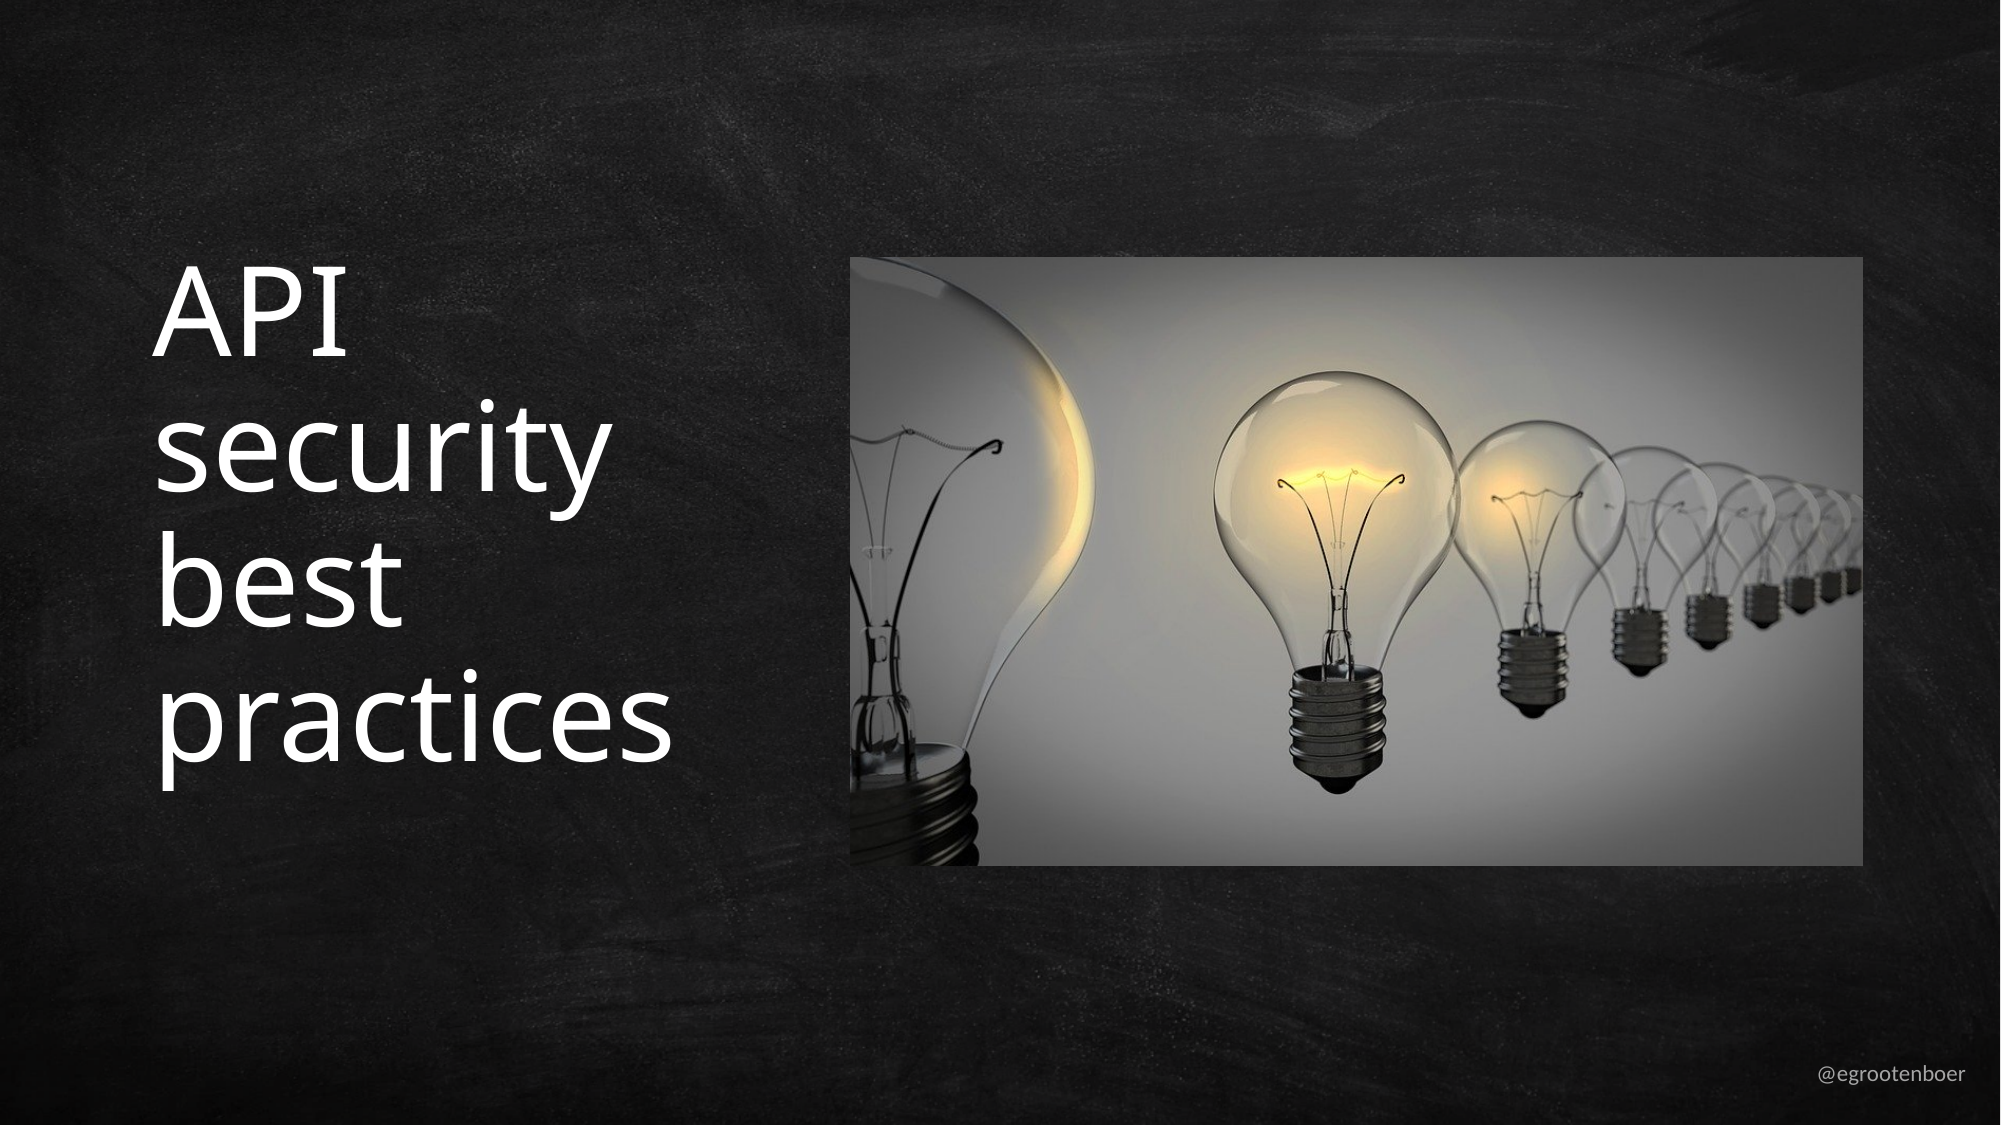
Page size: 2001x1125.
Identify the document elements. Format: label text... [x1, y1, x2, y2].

picture [0, 0, 2001, 1125]
title API security best practices [137, 75, 783, 963]
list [850, 257, 1863, 866]
